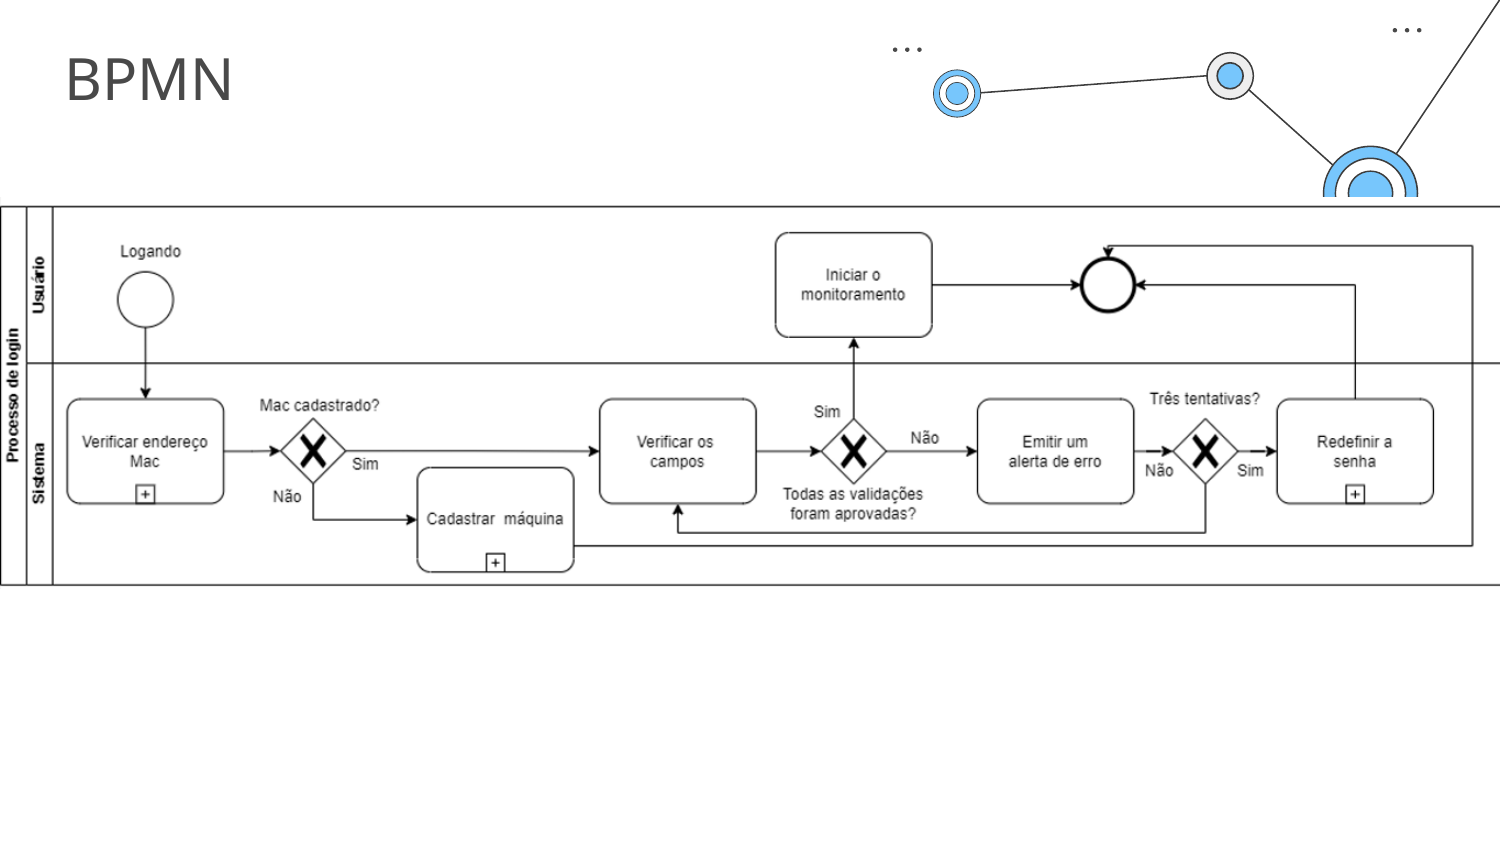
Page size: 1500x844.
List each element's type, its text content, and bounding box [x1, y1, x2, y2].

picture [0, 197, 1500, 590]
text_box BPMN [0, 27, 339, 122]
